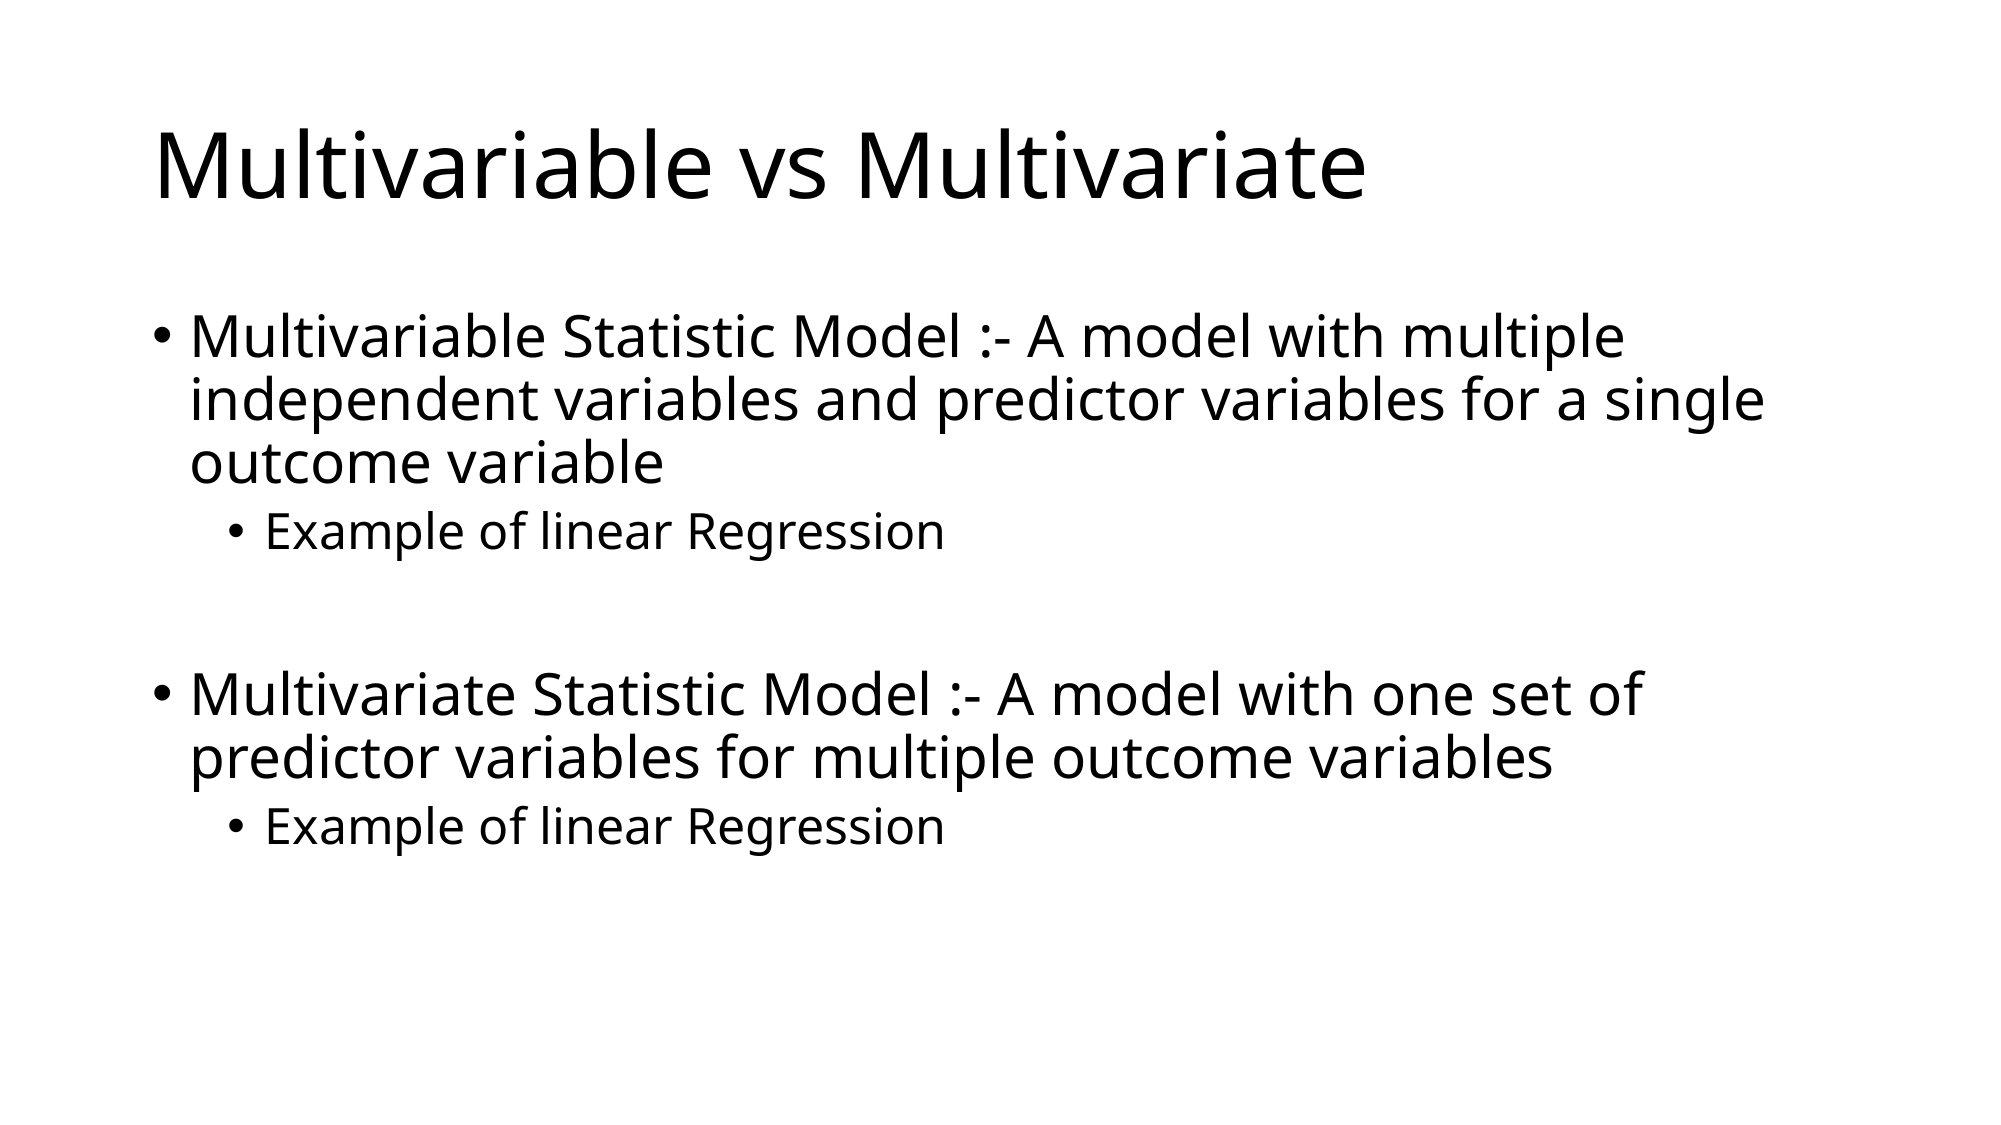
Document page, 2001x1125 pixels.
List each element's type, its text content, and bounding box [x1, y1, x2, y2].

title Multivariable vs Multivariate [137, 59, 1863, 278]
